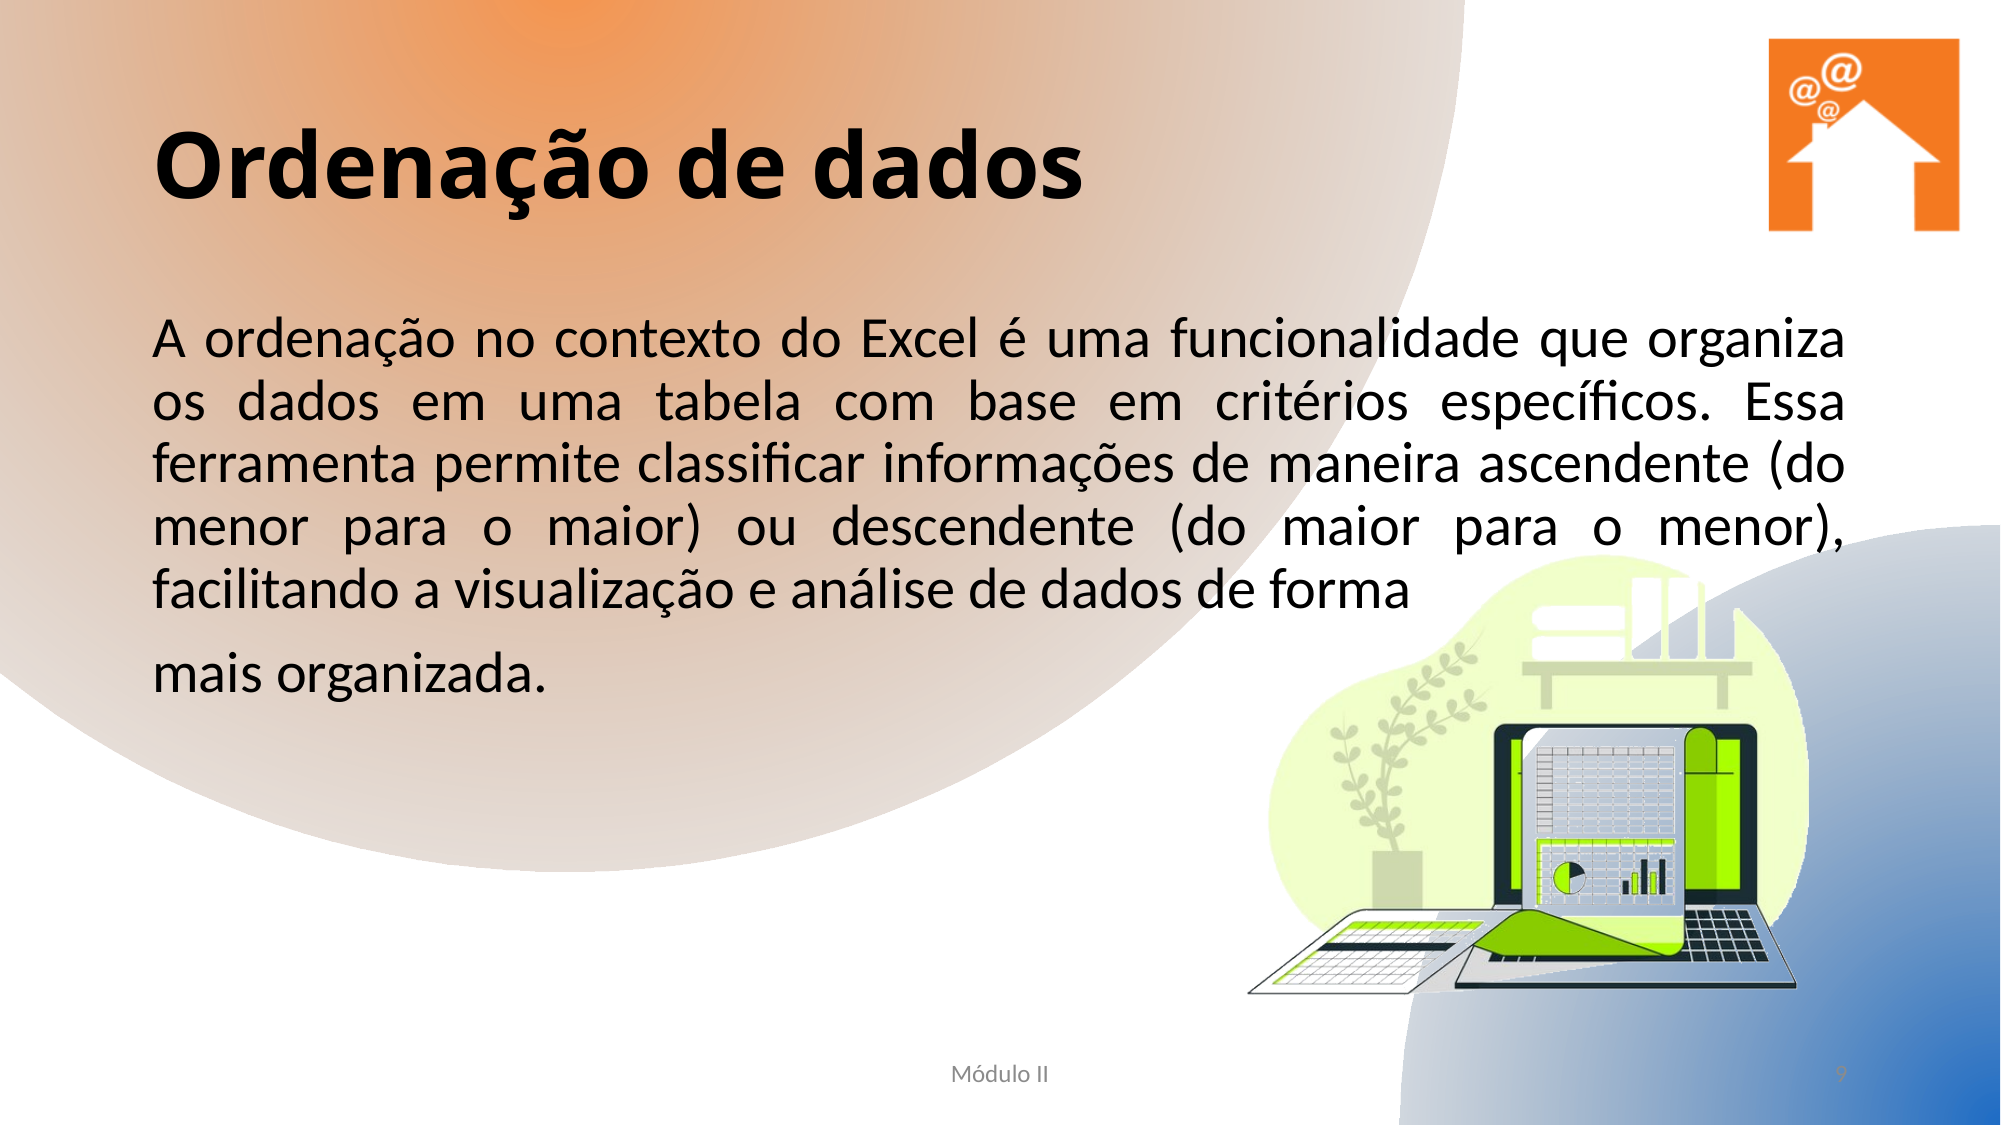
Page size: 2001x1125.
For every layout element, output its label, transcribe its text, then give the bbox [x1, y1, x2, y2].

title Ordenação de dados [137, 59, 1863, 278]
footer Módulo II [662, 1042, 1338, 1103]
picture [1187, 541, 1863, 1024]
picture [1728, 0, 2000, 272]
list A ordenação no contexto do Excel é uma funcionalidade que organiza os dados em uma tabela com base em critérios específicos. Essa ferramenta permite classificar informações de maneira ascendente (do menor para o maior) ou descendente (do maior para o menor), facilitando a visualização e análise de dados de forma mais organizada. [137, 299, 1863, 1024]
slide_number 9 [1412, 1042, 1863, 1103]
